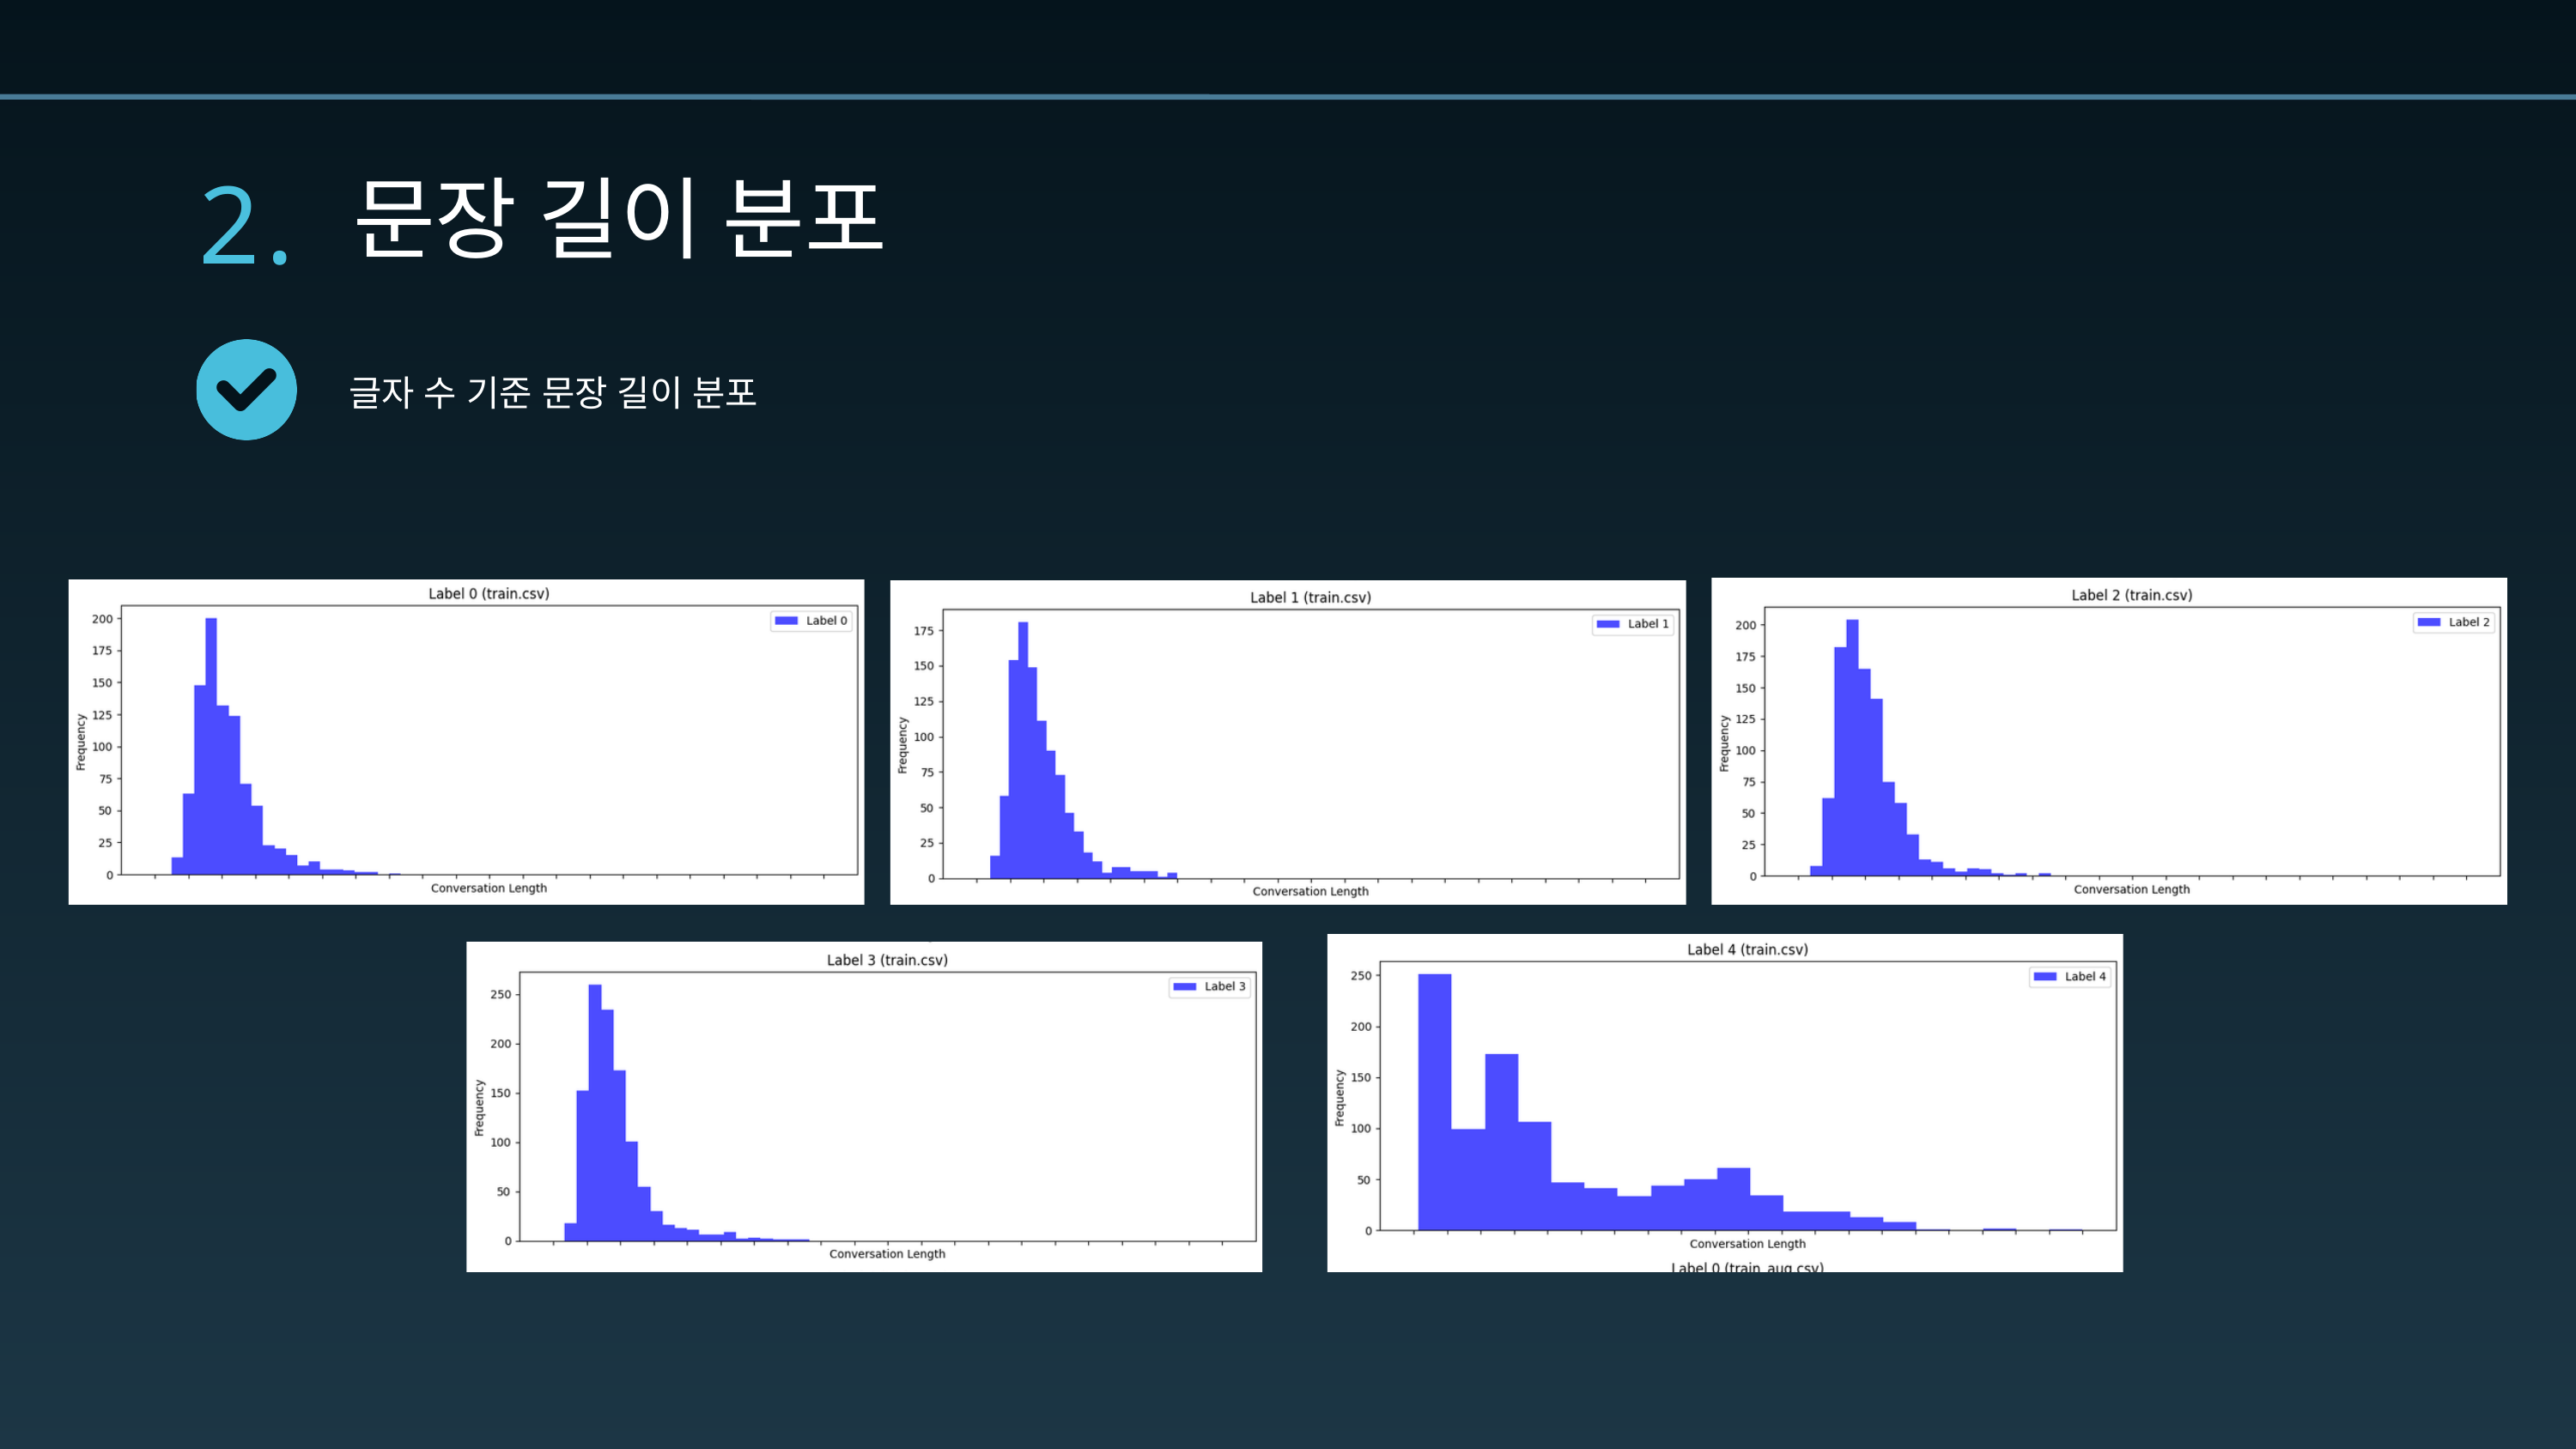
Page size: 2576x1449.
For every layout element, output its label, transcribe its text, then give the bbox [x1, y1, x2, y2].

text_box [68, 579, 865, 905]
text_box [1711, 578, 2508, 905]
text_box 2. [144, 146, 349, 286]
text_box [466, 942, 1263, 1272]
text_box 문장 길이 분포 [353, 162, 2376, 270]
text_box 글자 수 기준 문장 길이 분포 [349, 363, 2341, 414]
text_box [196, 339, 297, 440]
text_box [1327, 934, 2123, 1272]
text_box [890, 580, 1686, 905]
